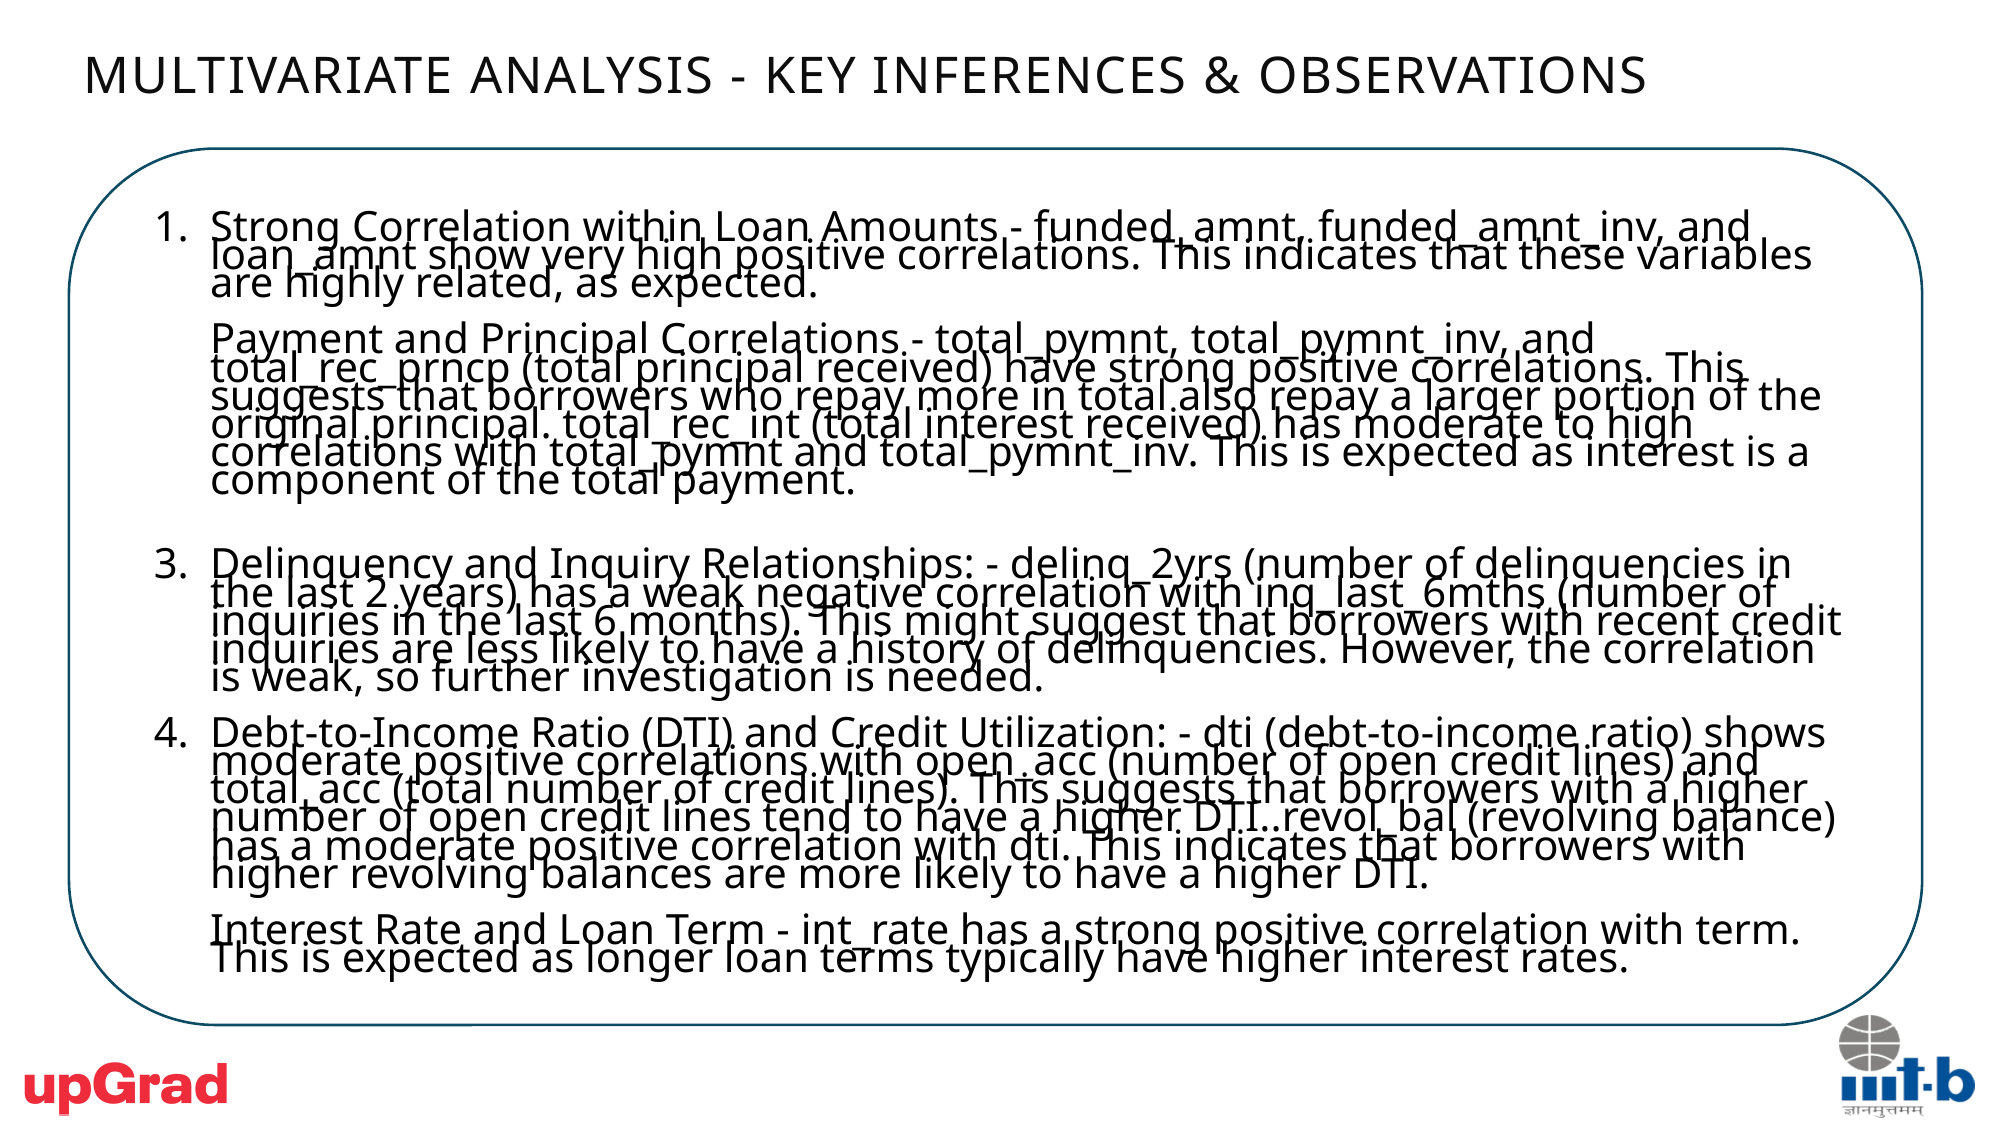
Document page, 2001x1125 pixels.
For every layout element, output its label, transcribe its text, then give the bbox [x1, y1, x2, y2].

text_box Multivariate Analysis - Key Inferences & ObServations [68, 46, 1953, 141]
picture [24, 1062, 227, 1116]
text_box [67, 147, 1924, 1027]
picture [1839, 1015, 1975, 1118]
text_box Strong Correlation within Loan Amounts - funded_amnt, funded_amnt_inv, and loan_amnt show very high positive correlations. This indicates that these variables are highly related, as expected. Payment and Principal Correlations - total_pymnt, total_pymnt_inv, and total_rec_prncp (total principal received) have strong positive correlations. This suggests that borrowers who repay more in total also repay a larger portion of the original principal. total_rec_int (total interest received) has moderate to high correlations with total_pymnt and total_pymnt_inv. This is expected as interest is a component of the total payment. Delinquency and Inquiry Relationships: - delinq_2yrs (number of delinquencies in the last 2 years) has a weak negative correlation with inq_last_6mths (number of inquiries in the last 6 months). This might suggest that borrowers with recent credit inquiries are less likely to have a history of delinquencies. However, the correlation is weak, so further investigation is needed. Debt-to-Income Ratio (DTI) and Credit Utilization: - dti (debt-to-income ratio) shows moderate positive correlations with open_acc (number of open credit lines) and total_acc (total number of credit lines). This suggests that borrowers with a higher number of open credit lines tend to have a higher DTI..revol_bal (revolving balance) has a moderate positive correlation with dti. This indicates that borrowers with higher revolving balances are more likely to have a higher DTI. Interest Rate and Loan Term - int_rate has a strong positive correlation with term. This is expected as longer loan terms typically have higher interest rates. [138, 214, 1862, 989]
